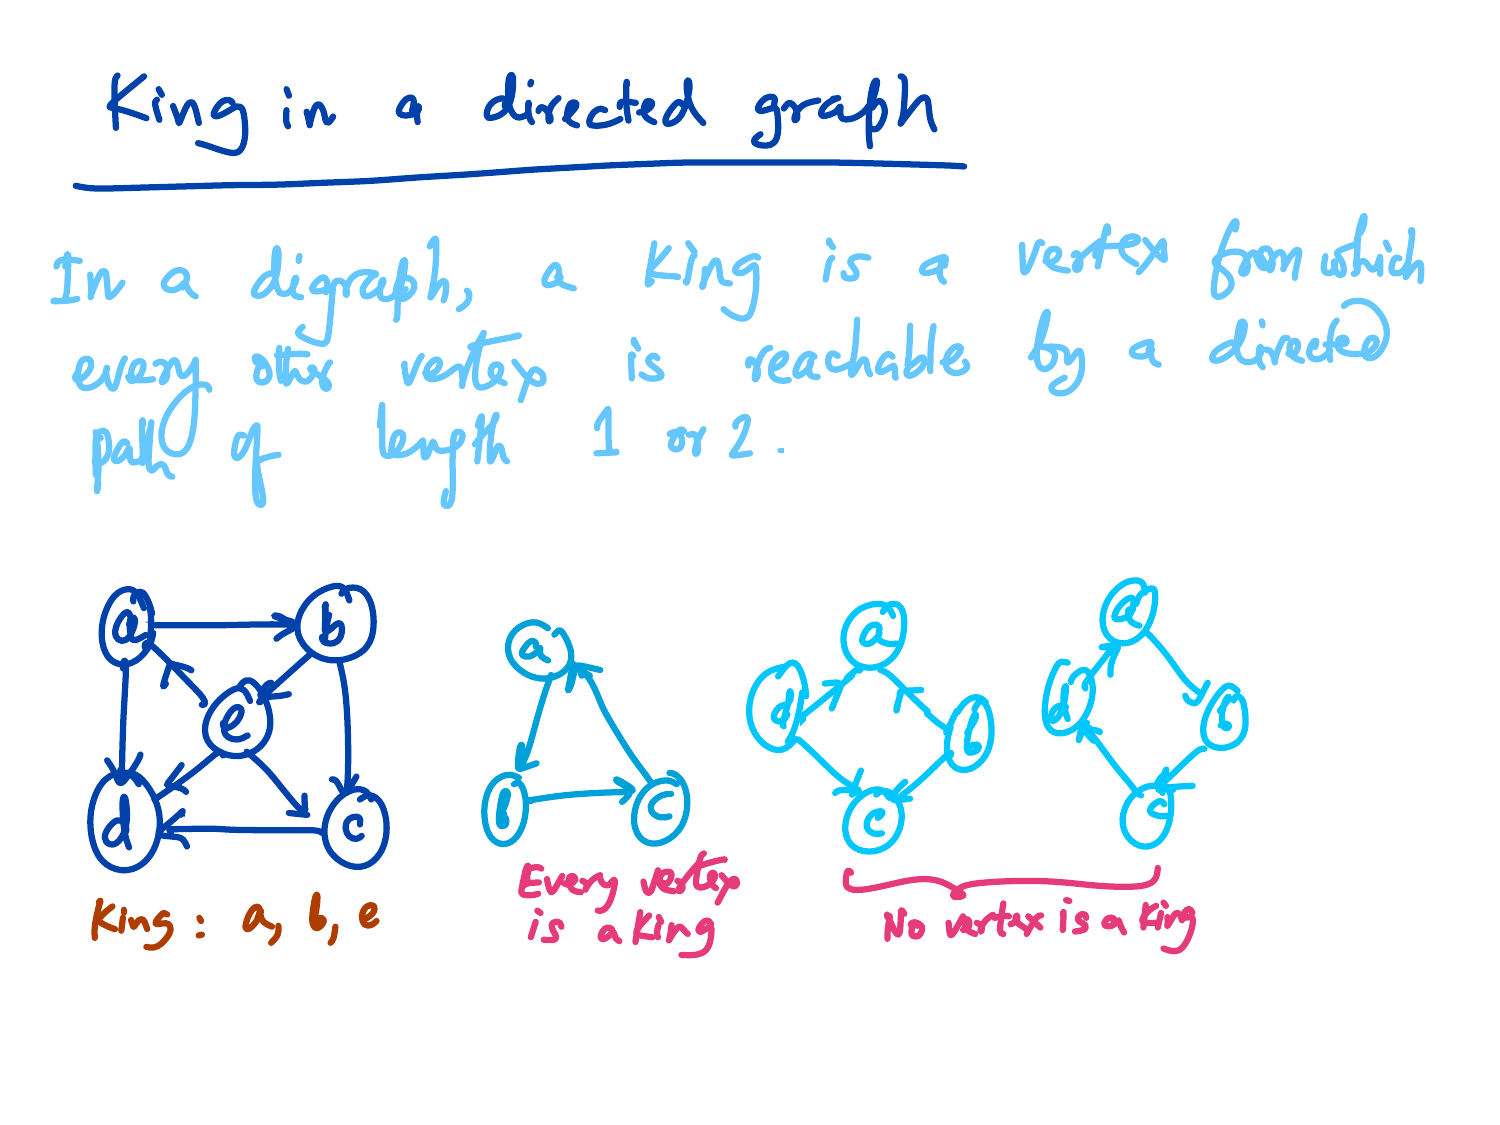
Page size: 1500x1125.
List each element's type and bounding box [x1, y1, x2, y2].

text_box [53, 215, 1422, 507]
text_box [94, 894, 377, 948]
text_box [845, 867, 1193, 952]
text_box [749, 580, 1246, 852]
text_box [484, 622, 688, 844]
text_box [521, 853, 738, 956]
text_box [90, 585, 387, 871]
text_box [75, 74, 964, 189]
